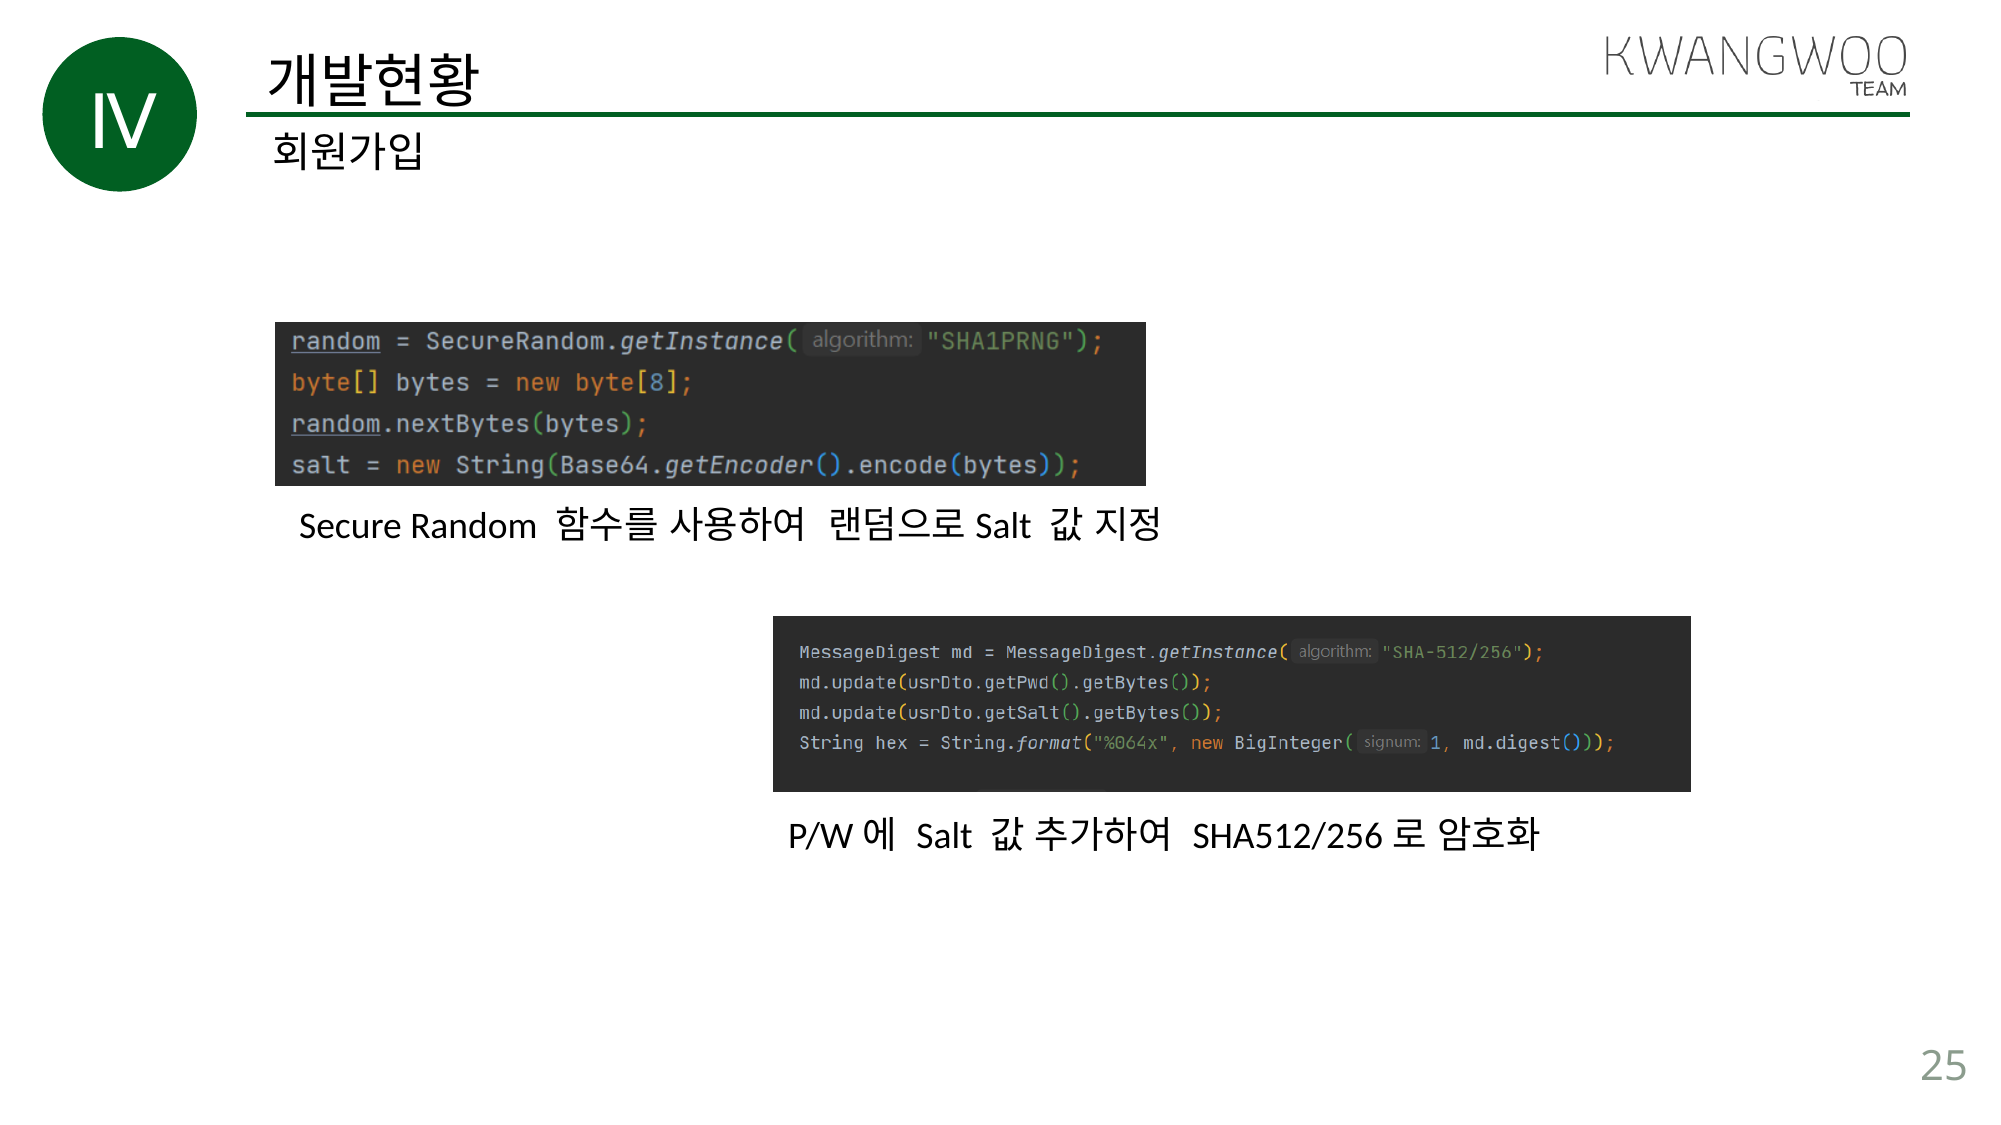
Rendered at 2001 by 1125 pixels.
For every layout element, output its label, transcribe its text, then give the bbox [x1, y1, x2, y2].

text_box Secure Random 함수를 사용하여 랜덤으로Salt 값 지정 [284, 493, 1179, 554]
slide_number 25 [1533, 1037, 1984, 1098]
text_box 회원가입 [257, 122, 442, 184]
picture [1602, 32, 1911, 101]
text_box [41, 36, 198, 193]
picture [773, 616, 1692, 792]
picture [275, 322, 1146, 486]
text_box P/W에 Salt 값 추가하여 SHA512/256로 암호화 [773, 803, 1847, 864]
text_box Ⅳ [73, 66, 173, 172]
text_box 개발현황 [252, 115, 496, 122]
text_box 개발현황 [252, 37, 496, 114]
